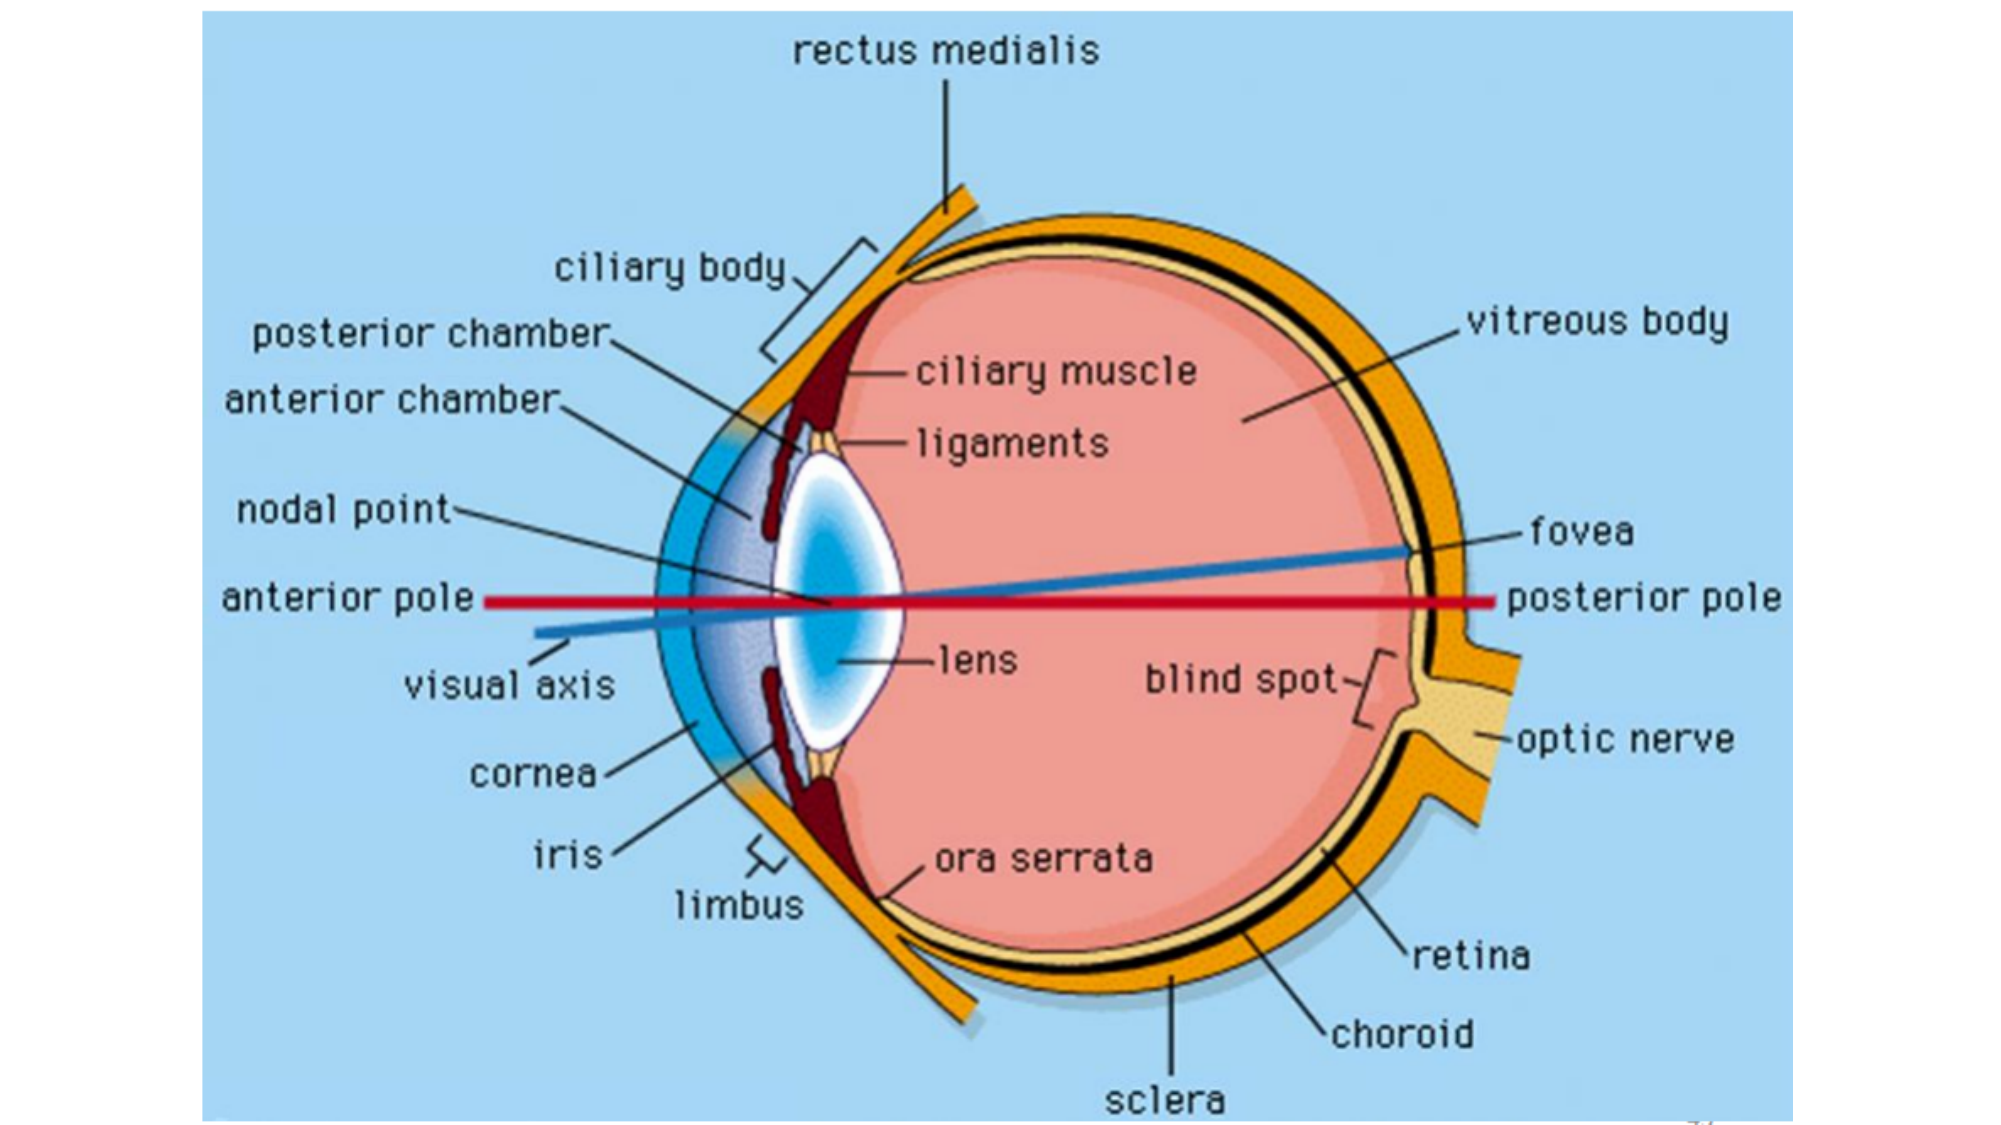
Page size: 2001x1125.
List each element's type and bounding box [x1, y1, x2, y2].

list [201, 7, 1793, 1125]
